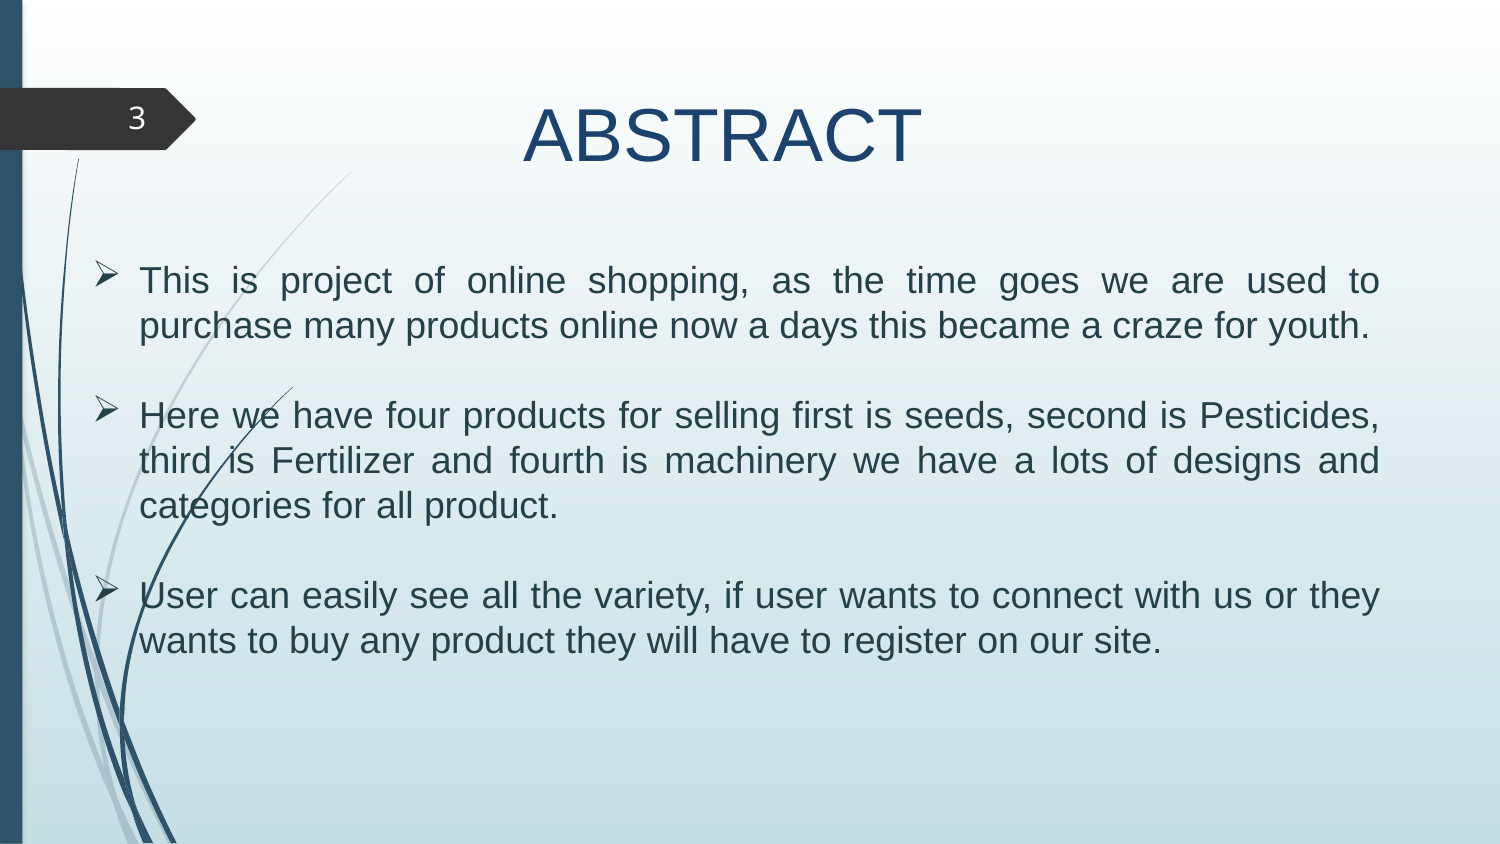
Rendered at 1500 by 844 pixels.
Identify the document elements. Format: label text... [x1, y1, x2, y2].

title ABSTRACT [508, 79, 965, 205]
text_box This is project of online shopping, as the time goes we are used to purchase many products online now a days this became a craze for youth. Here we have four products for selling first is seeds, second is Pesticides, third is Fertilizer and fourth is machinery we have a lots of designs and categories for all product. User can easily see all the variety, if user wants to connect with us or they wants to buy any product they will have to register on our site. [77, 248, 1396, 669]
slide_number 3 [65, 96, 162, 142]
